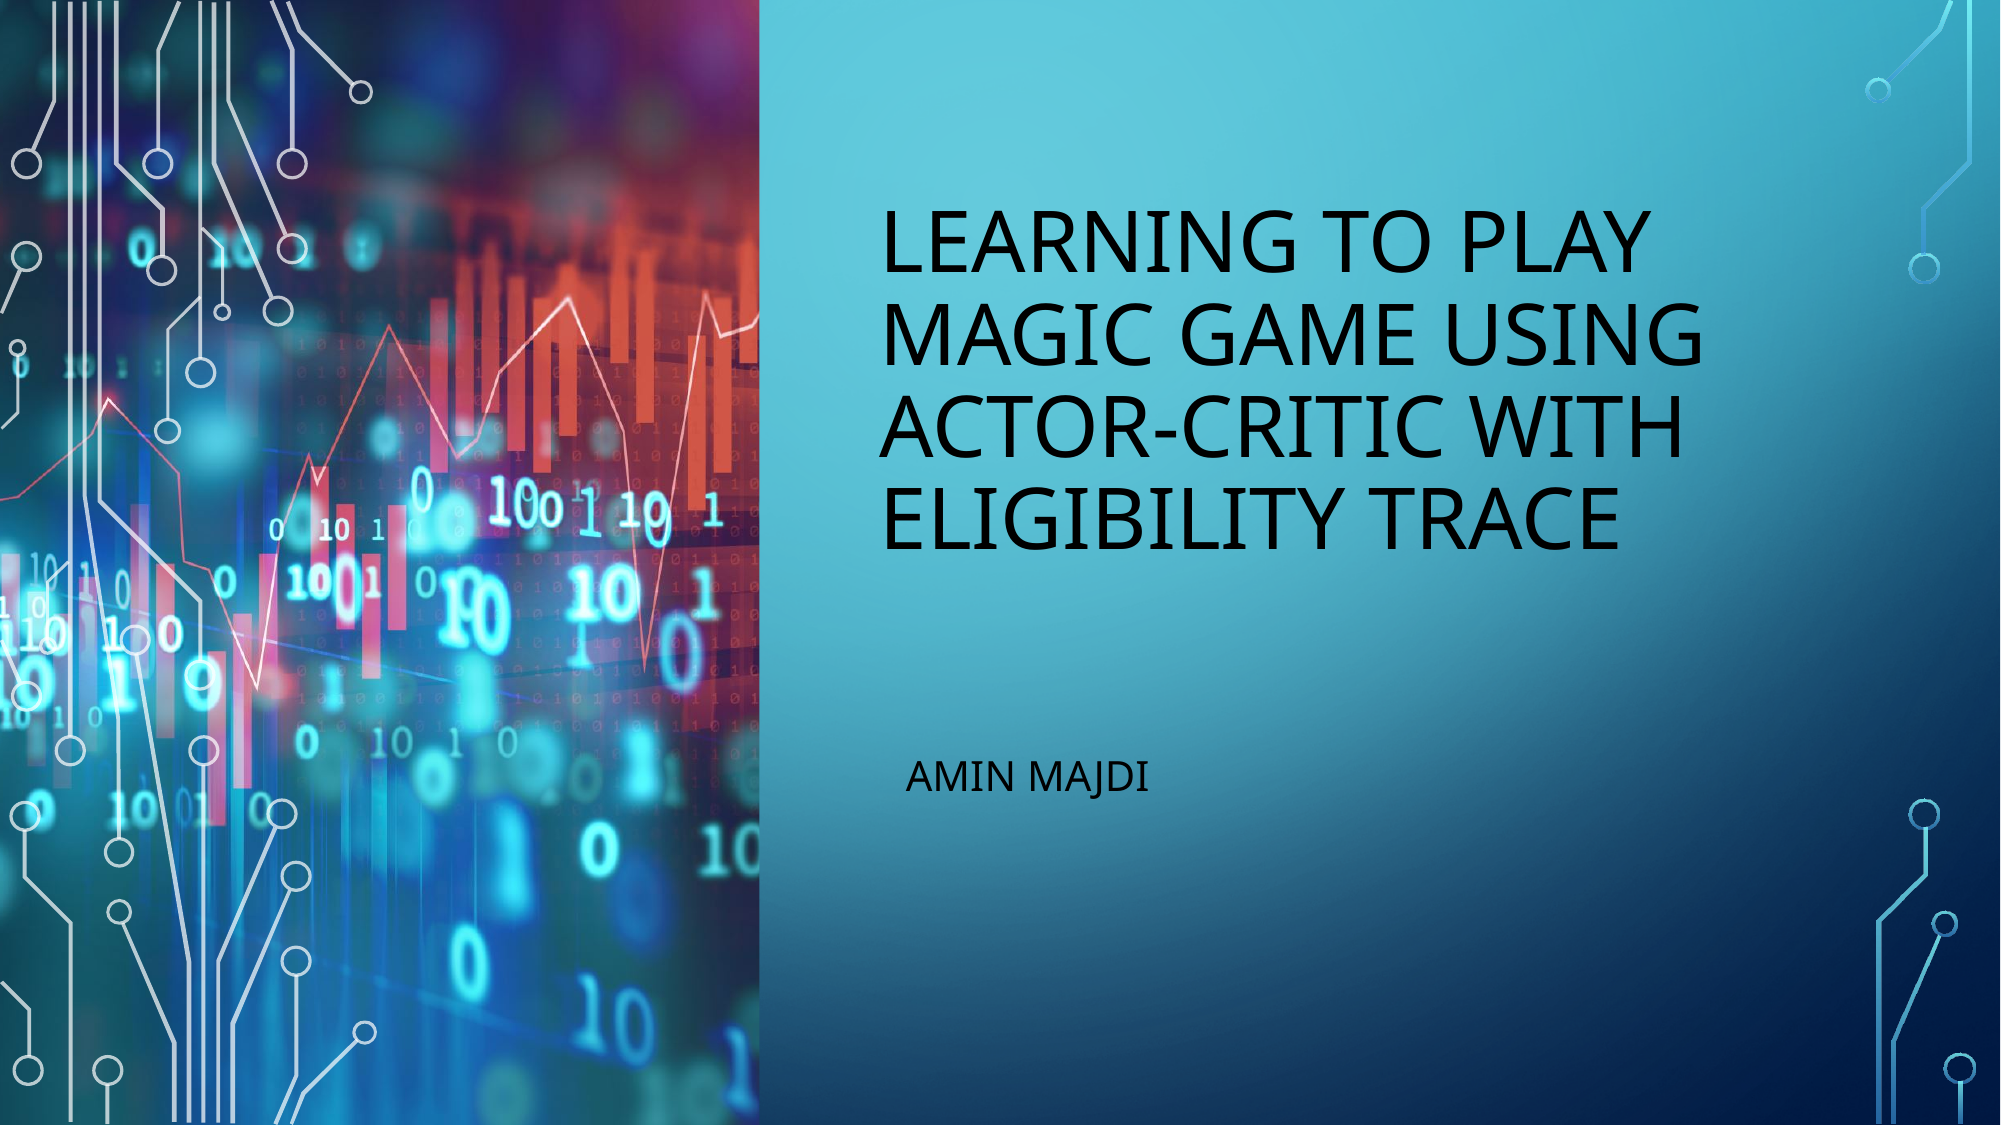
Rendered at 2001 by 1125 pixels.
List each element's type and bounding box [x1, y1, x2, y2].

text_box [1863, 0, 1976, 1124]
picture [379, 0, 760, 1125]
text_box [760, 0, 2000, 1125]
text_box [0, 0, 379, 1125]
